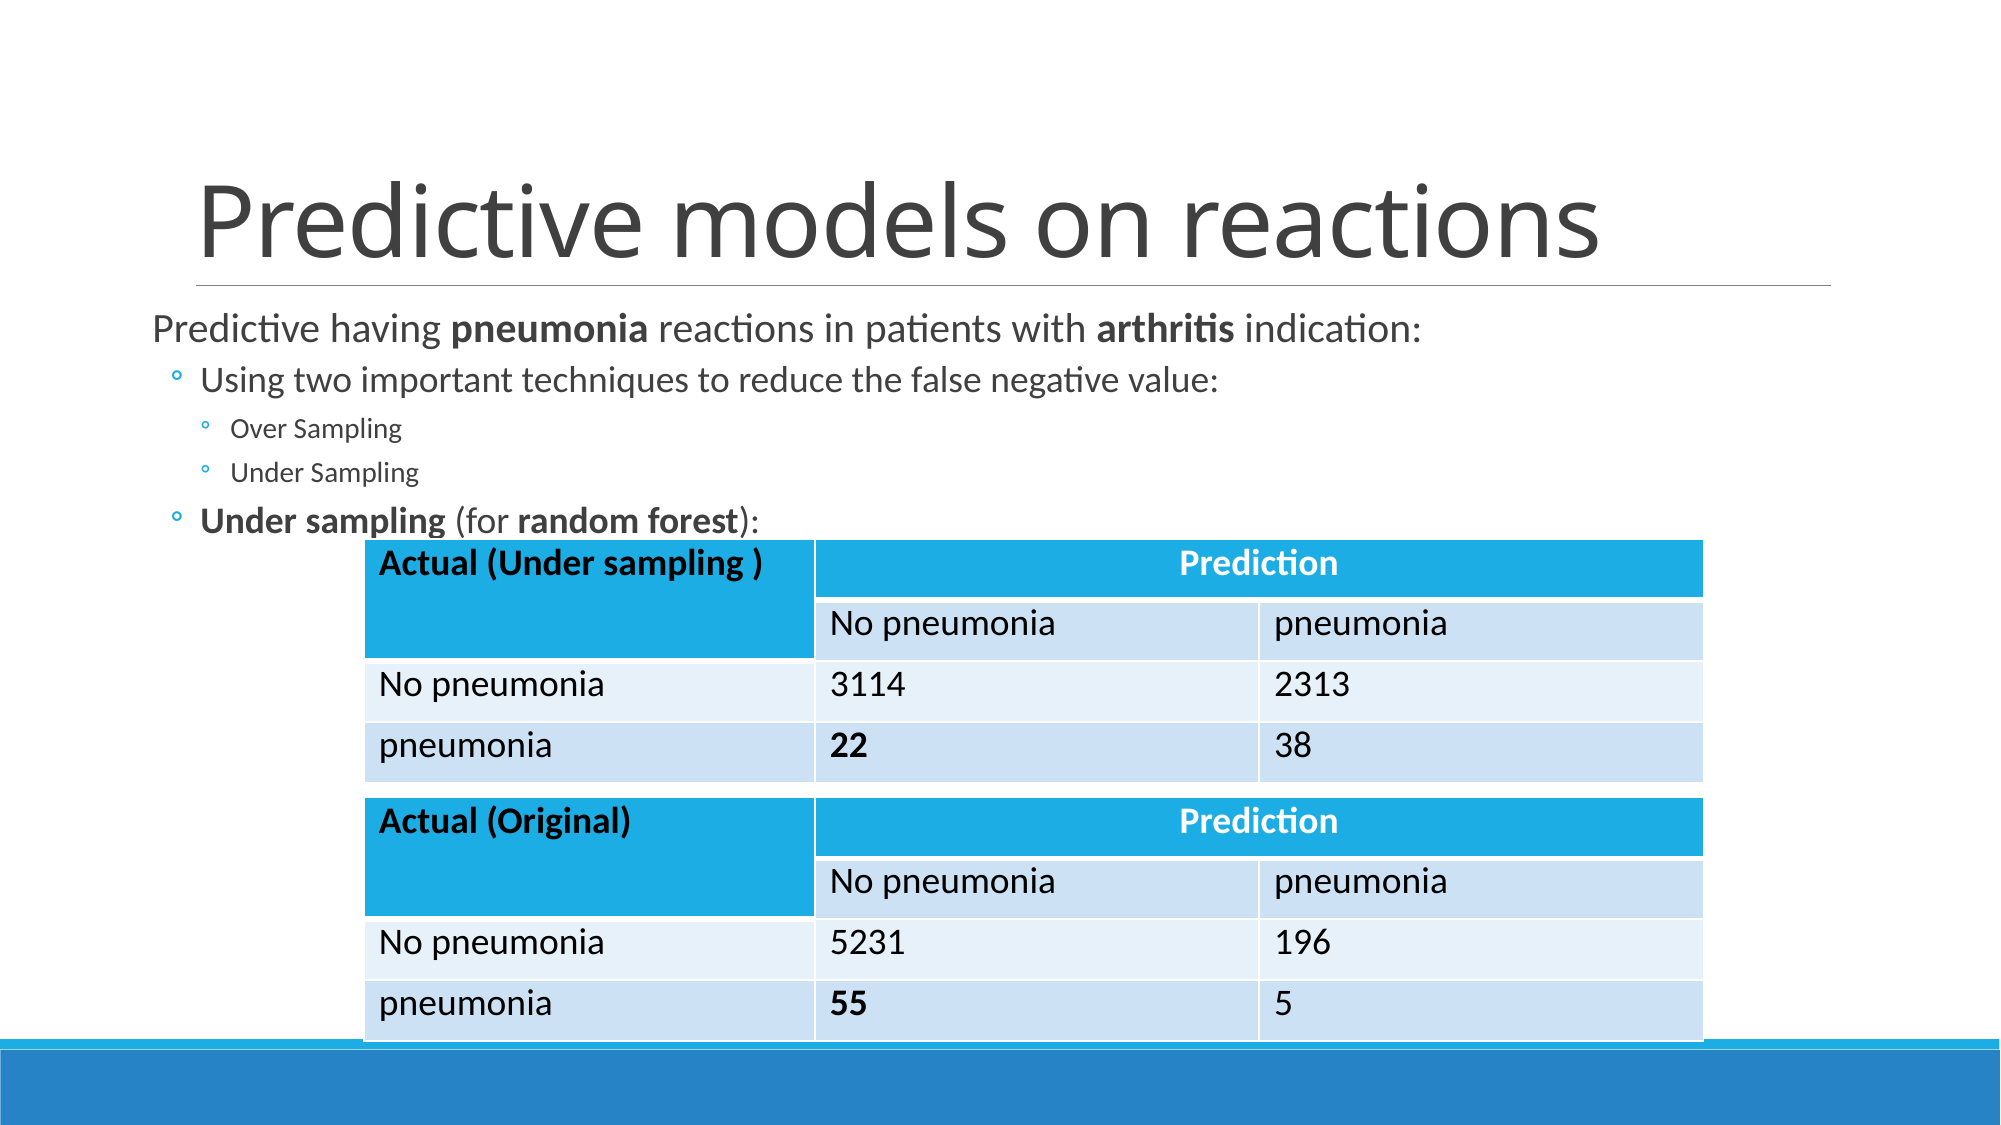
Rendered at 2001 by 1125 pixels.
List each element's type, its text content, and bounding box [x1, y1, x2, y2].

table_cell pneumonia [365, 981, 814, 1040]
table_header Prediction [816, 798, 1703, 856]
table_cell No pneumonia [816, 861, 1258, 918]
table_header Actual (Under sampling ) [365, 540, 814, 658]
table_cell 2313 [1260, 662, 1703, 721]
table_cell 5231 [816, 920, 1258, 979]
table_cell 5 [1260, 981, 1703, 1040]
table_cell No pneumonia [365, 664, 814, 721]
table_cell 3114 [816, 662, 1258, 721]
table_cell pneumonia [1260, 861, 1703, 918]
table_cell 38 [1260, 723, 1703, 782]
list Predictive having pneumonia reactions in patients with arthritis indication: Using two important techniques to reduce the false negative value: Over Sampling Under Sampling Under sampling (for random forest): [137, 299, 1863, 1125]
title Predictive models on reactions [180, 47, 1830, 285]
table_cell pneumonia [1260, 603, 1703, 660]
table_header Actual (Original) [365, 798, 814, 916]
table_cell pneumonia [365, 723, 814, 782]
table_header Prediction [816, 540, 1703, 597]
table_cell 196 [1260, 920, 1703, 979]
table_cell 55 [816, 981, 1258, 1040]
table_cell No pneumonia [365, 922, 814, 979]
table_cell No pneumonia [816, 603, 1258, 660]
table_cell 22 [816, 723, 1258, 782]
